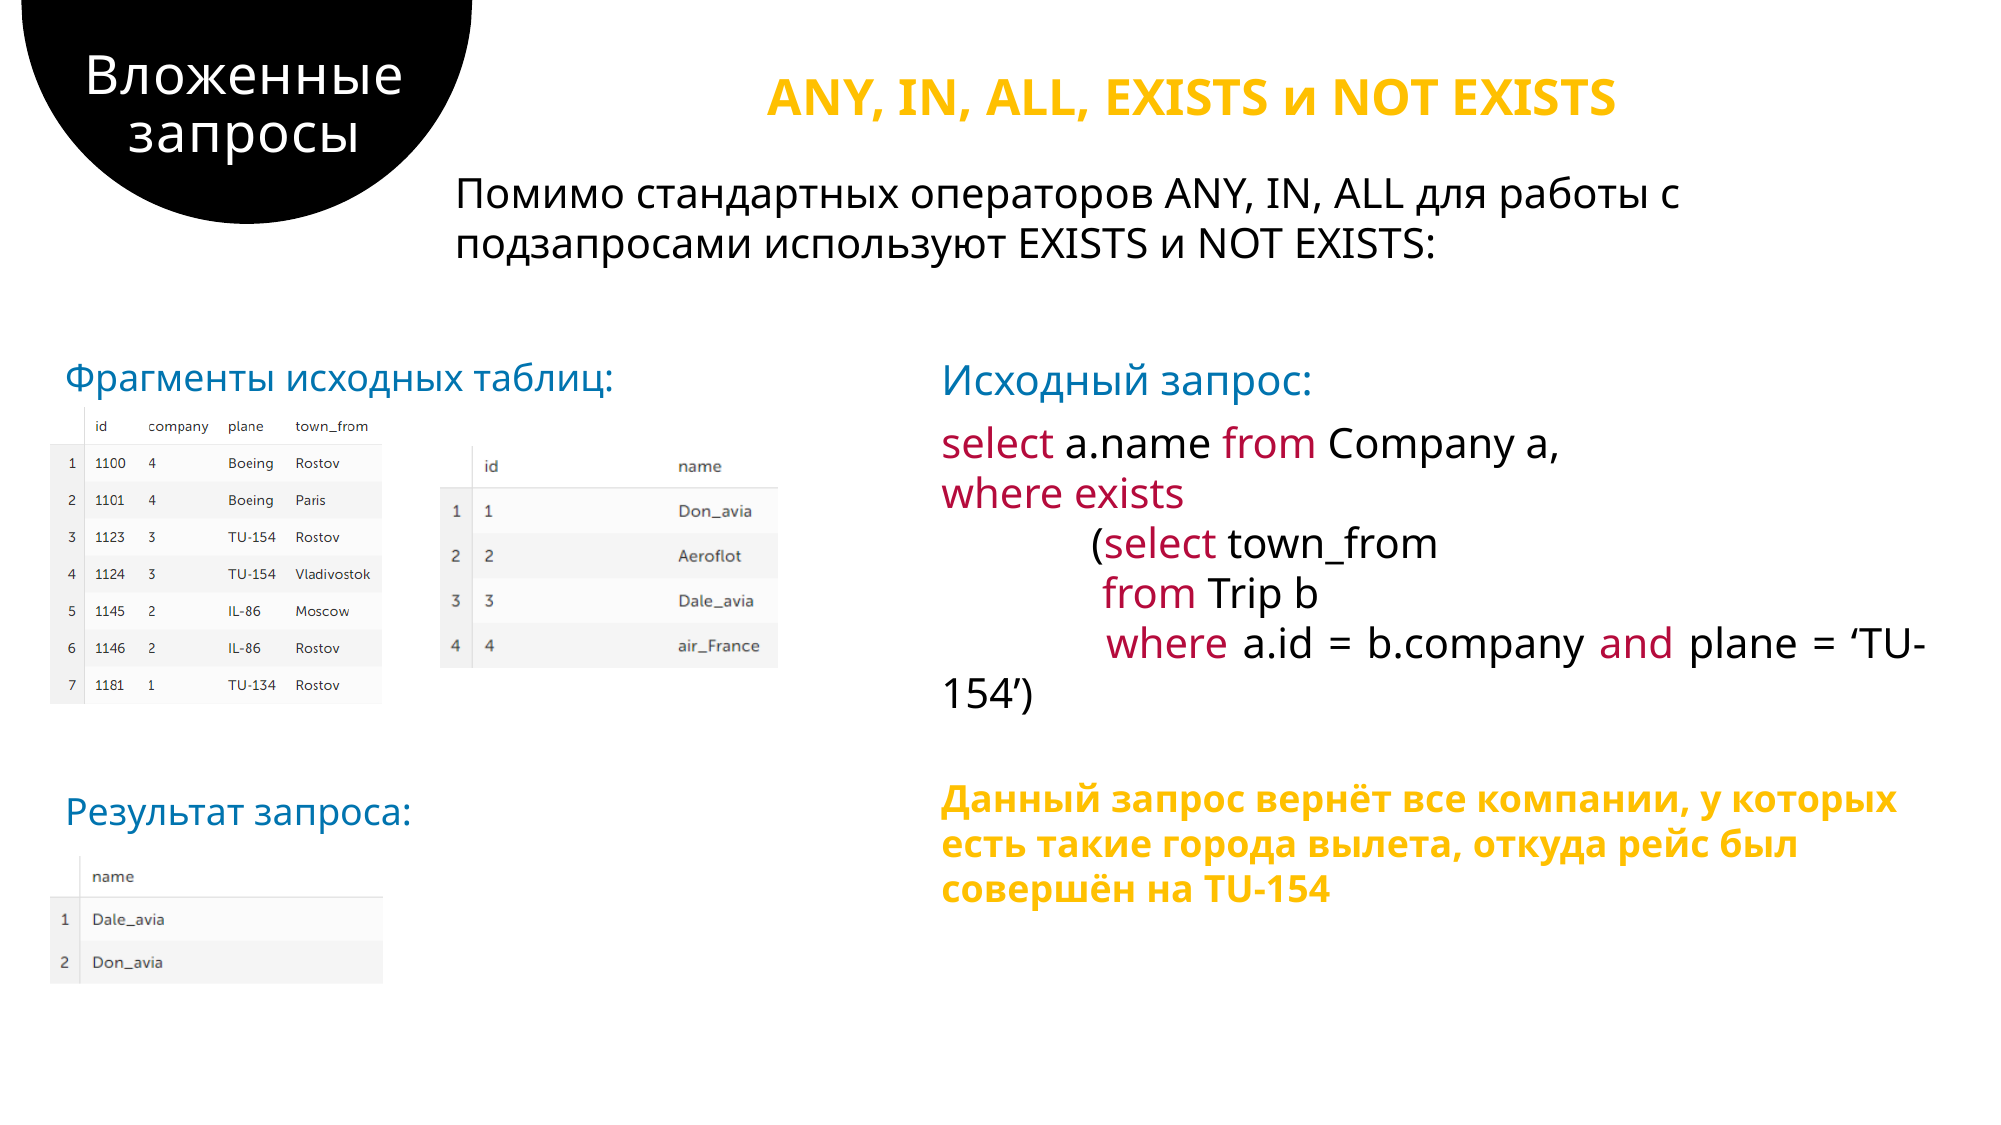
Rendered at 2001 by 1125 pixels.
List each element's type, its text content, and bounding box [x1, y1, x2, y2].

text_box Фрагменты исходных таблиц: [50, 346, 651, 407]
text_box Помимо стандартных операторов ANY, IN, ALL для работы с подзапросами используют EXISTS и NOT EXISTS: [440, 159, 1964, 275]
picture [440, 446, 778, 668]
text_box Результат запроса: [50, 780, 651, 841]
text_box Данный запрос вернёт все компании, у которых есть такие города вылета, откуда рейс был совершён на TU-154 [926, 767, 1942, 918]
text_box Исходный запрос: select a.name from Company a, where exists (select town_from from Trip b where a.id = b.company and plane = ‘TU-154’) [926, 346, 1942, 724]
picture [50, 856, 383, 986]
picture [50, 407, 382, 704]
title Вложенные запросы [50, 40, 441, 174]
list ANY, IN, ALL, EXISTS и NOT EXISTS [752, 64, 1964, 135]
